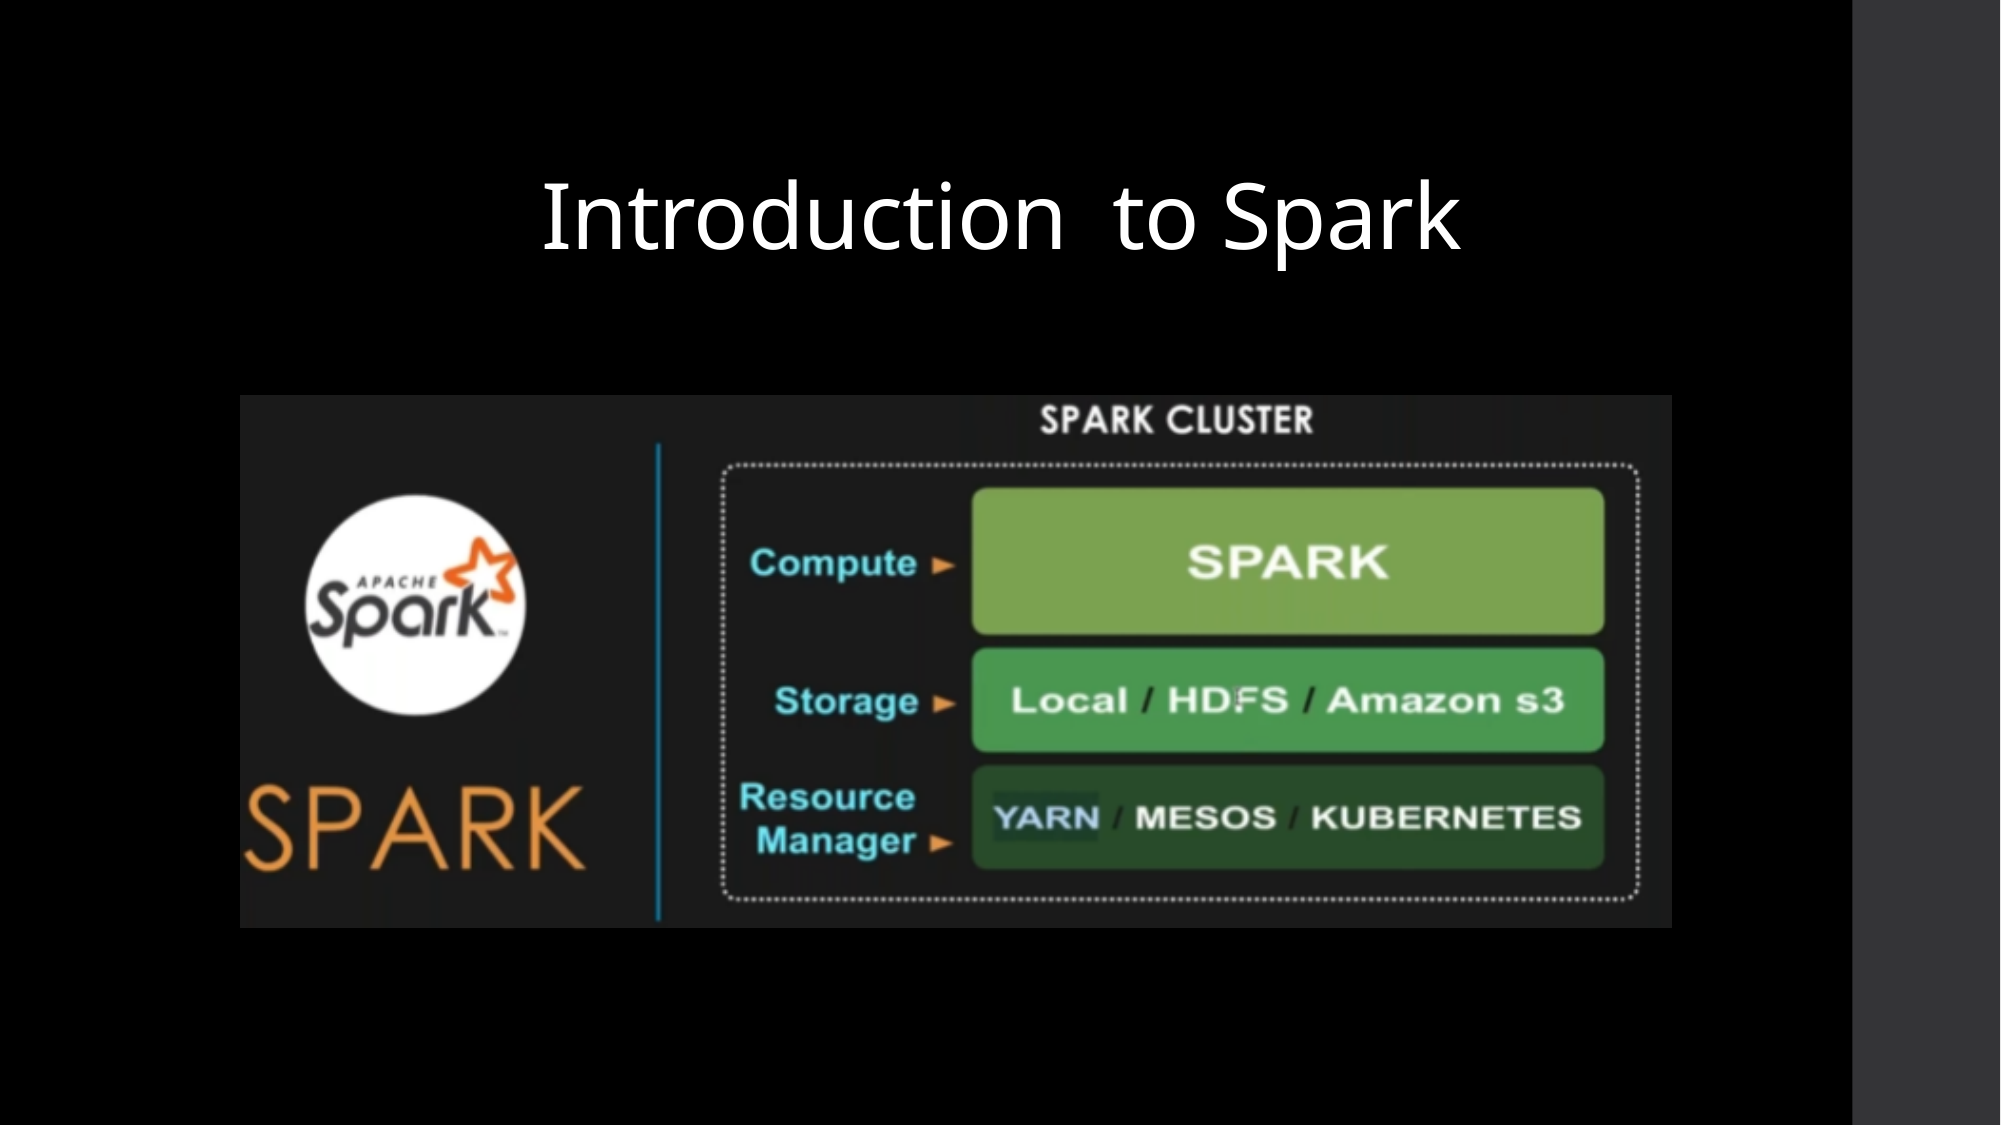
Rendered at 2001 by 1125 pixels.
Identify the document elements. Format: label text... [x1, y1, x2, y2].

title Introduction to Spark [206, 60, 1797, 278]
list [240, 395, 1672, 928]
